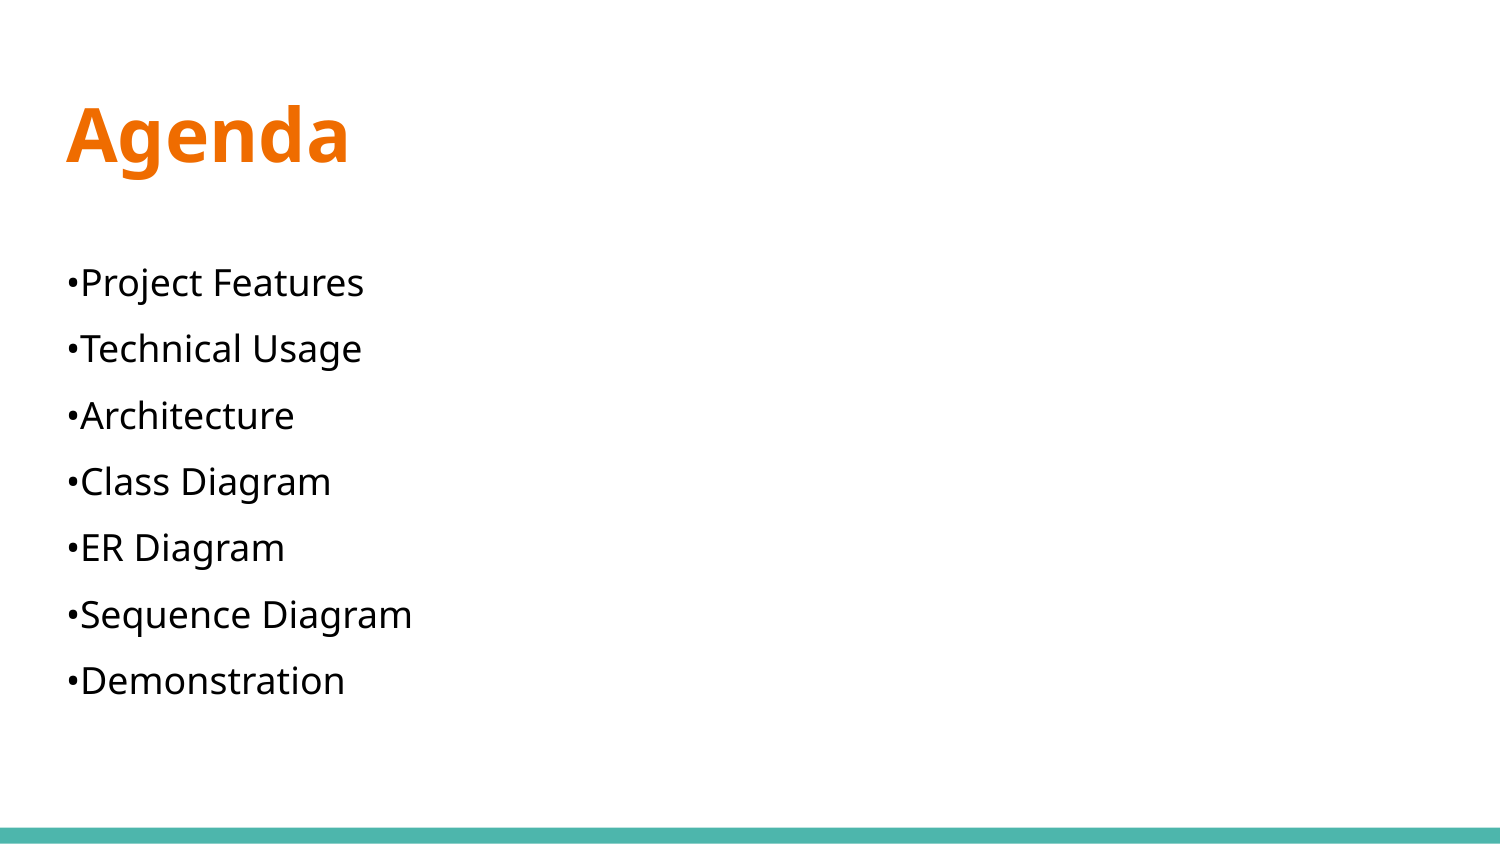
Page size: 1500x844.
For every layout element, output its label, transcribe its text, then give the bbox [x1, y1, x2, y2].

text_box •Project Features •Technical Usage •Architecture •Class Diagram •ER Diagram •Sequence Diagram •Demonstration [51, 231, 762, 724]
title Agenda [51, 72, 1449, 189]
